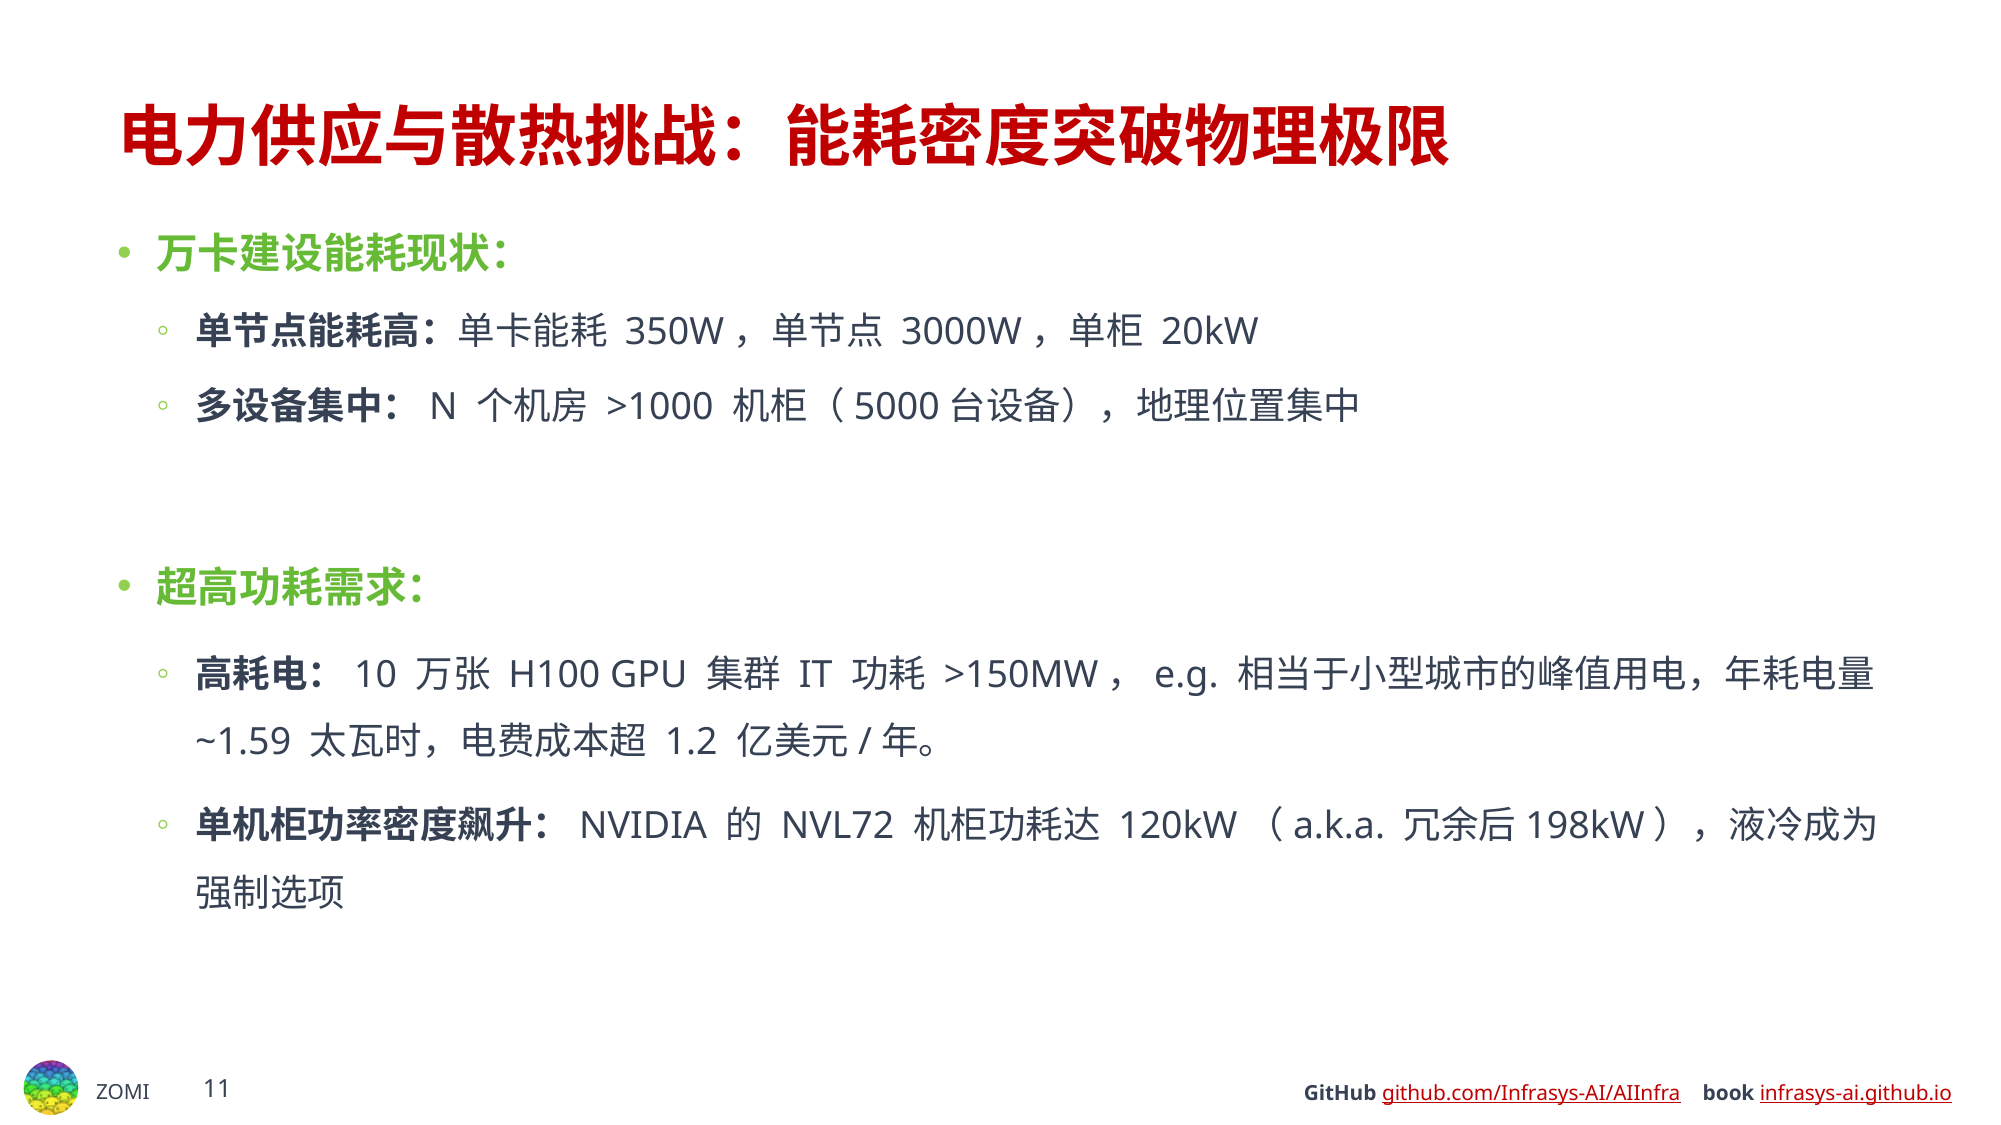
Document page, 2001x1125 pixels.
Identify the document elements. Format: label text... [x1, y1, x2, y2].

picture [23, 1060, 79, 1115]
title 电力供应与散热挑战：能耗密度突破物理极限​​ [102, 85, 1901, 183]
list 万卡建设能耗现状： 单节点能耗高：单卡能耗 350W，单节点 3000W，单柜 20kW 多设备集中：N 个机房 >1000 机柜（5000台设备），地理位置集中 超高功耗需求​​： 高耗电：10 万张 H100 GPU 集群 IT 功耗 >150MW，e.g. 相当于小型城市的峰值用电，年耗电量 ~1.59 太瓦时，电费成本超 1.2 亿美元/年。 单机柜功率密度飙升：NVIDIA 的 NVL72 机柜功耗达 120kW（a.k.a. 冗余后198kW），液冷成为强制选项 [102, 204, 1901, 1043]
